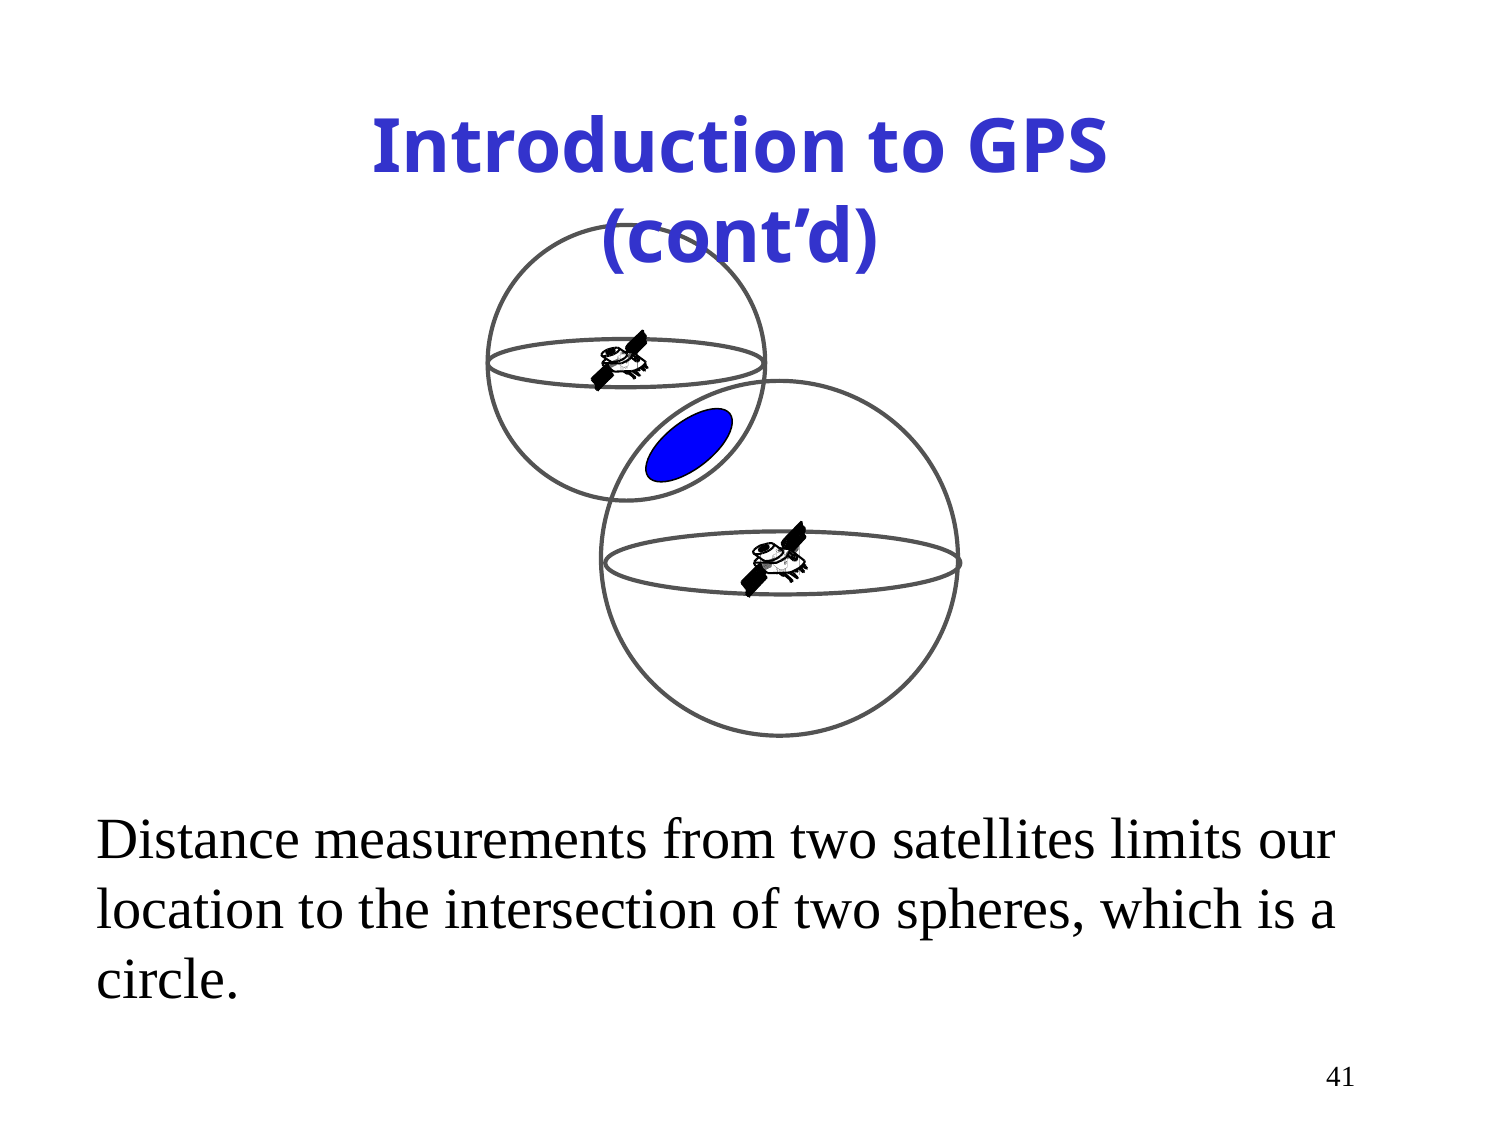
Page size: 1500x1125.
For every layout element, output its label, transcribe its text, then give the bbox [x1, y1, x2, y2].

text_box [487, 224, 961, 736]
list Distance measurements from two satellites limits our location to the intersection of two spheres, which is a circle. [88, 792, 1425, 1038]
text_box Introduction to GPS (cont’d) [221, 90, 1260, 285]
text_box 41 [1311, 1049, 1438, 1125]
